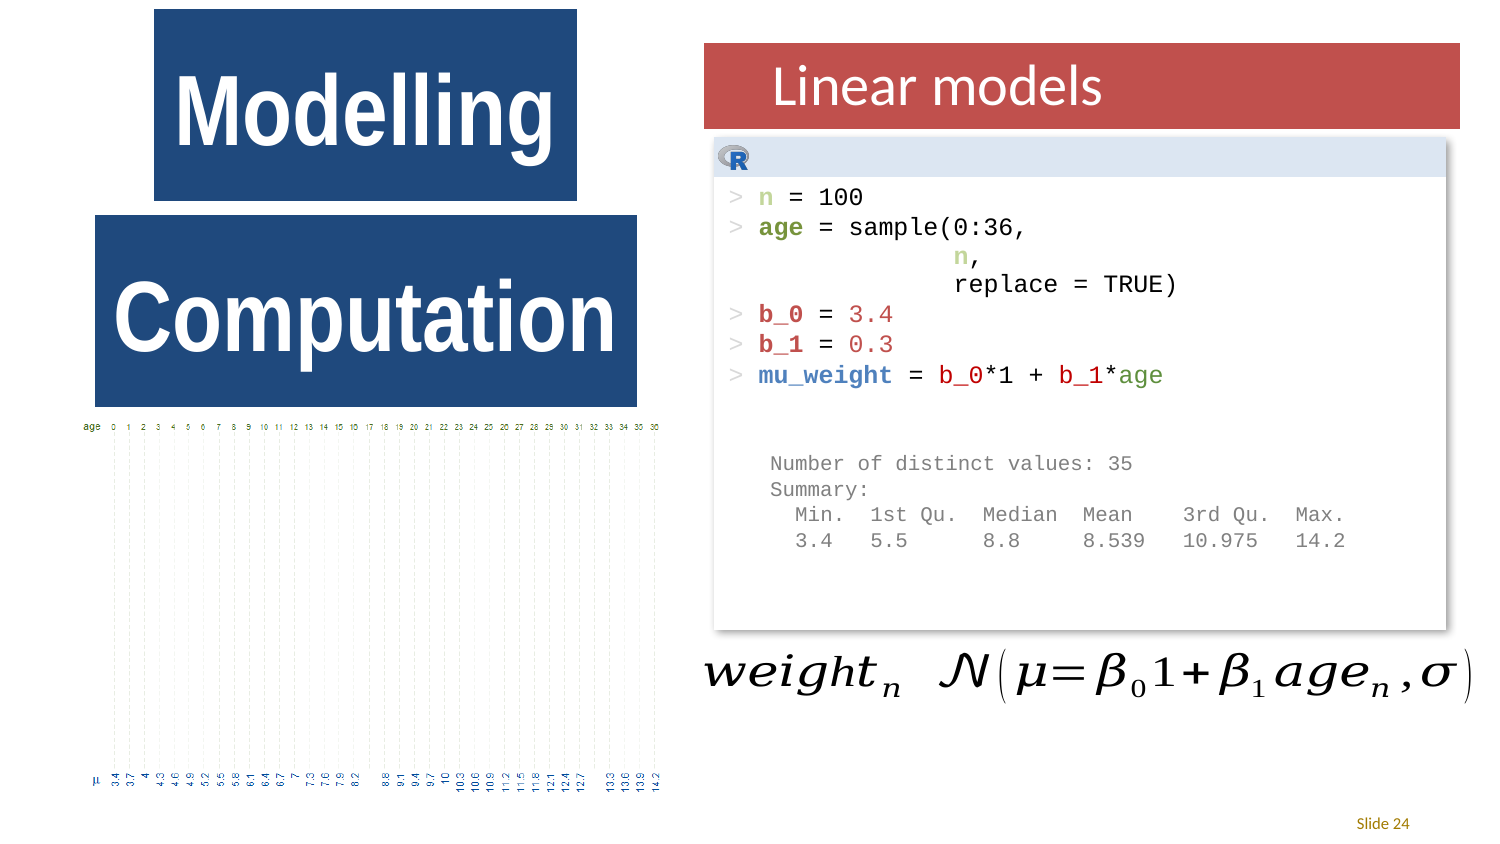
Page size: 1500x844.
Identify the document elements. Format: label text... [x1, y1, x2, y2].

picture [53, 416, 683, 808]
slide_number Slide 24 [1315, 809, 1425, 837]
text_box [701, 40, 1462, 132]
table_header [714, 141, 1446, 177]
picture [718, 145, 749, 170]
table_cell > n = 100 > age = sample(0:36, n, replace = TRUE) > b_0 = 3.4 > b_1 = 0.3 > mu_weight = b_0*1 + b_1*age Number of distinct values: 35 Summary: Min. 1st Qu. Median Mean 3rd Qu. Max. 3.4 5.5 8.8 8.539 10.975 14.2 [714, 177, 1446, 630]
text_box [27, 6, 704, 823]
